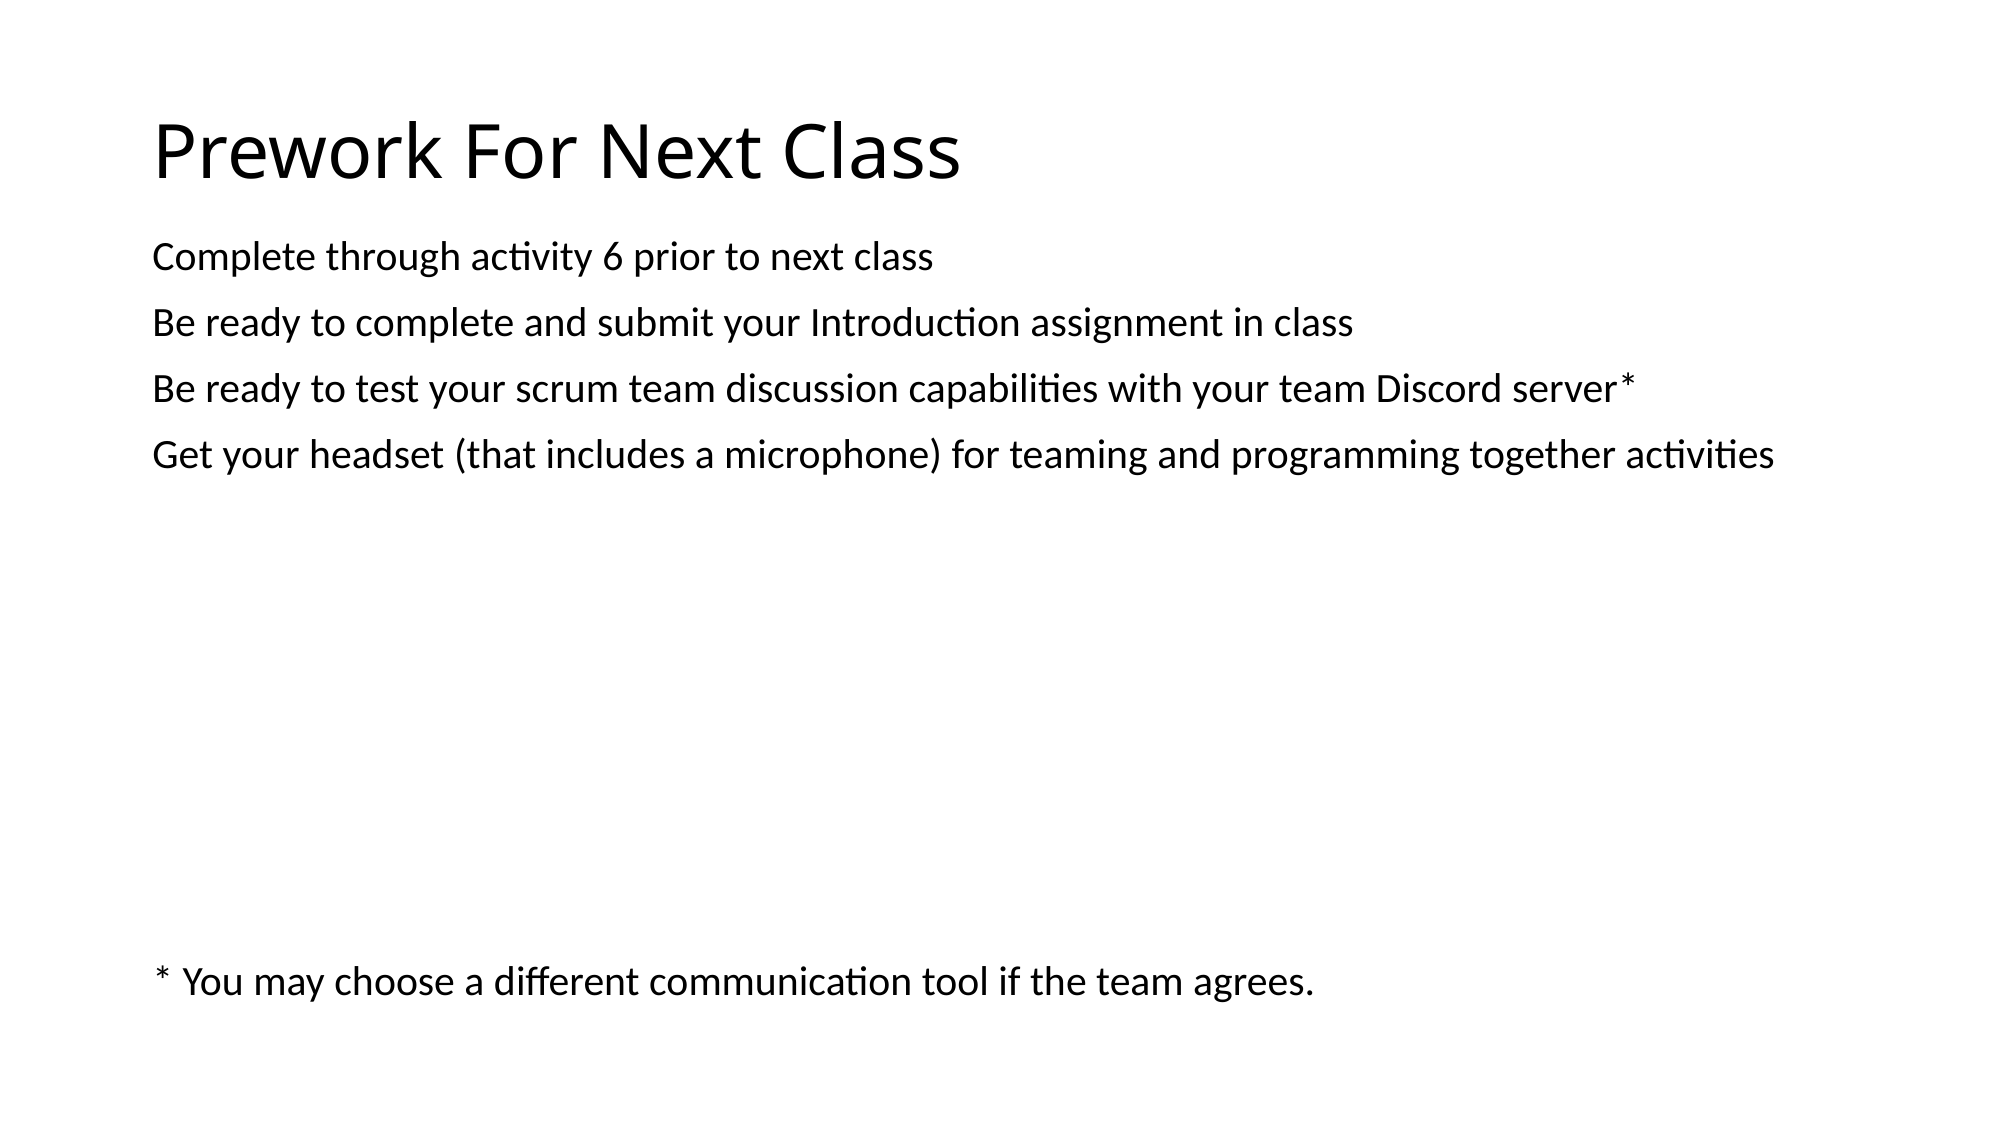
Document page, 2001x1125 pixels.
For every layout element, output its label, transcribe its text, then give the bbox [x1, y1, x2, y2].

list Complete through activity 6 prior to next class Be ready to complete and submit your Introduction assignment in class Be ready to test your scrum team discussion capabilities with your team Discord server* Get your headset (that includes a microphone) for teaming and programming together activities * You may choose a different communication tool if the team agrees. [137, 226, 1863, 1032]
title Prework For Next Class [137, 92, 1863, 215]
